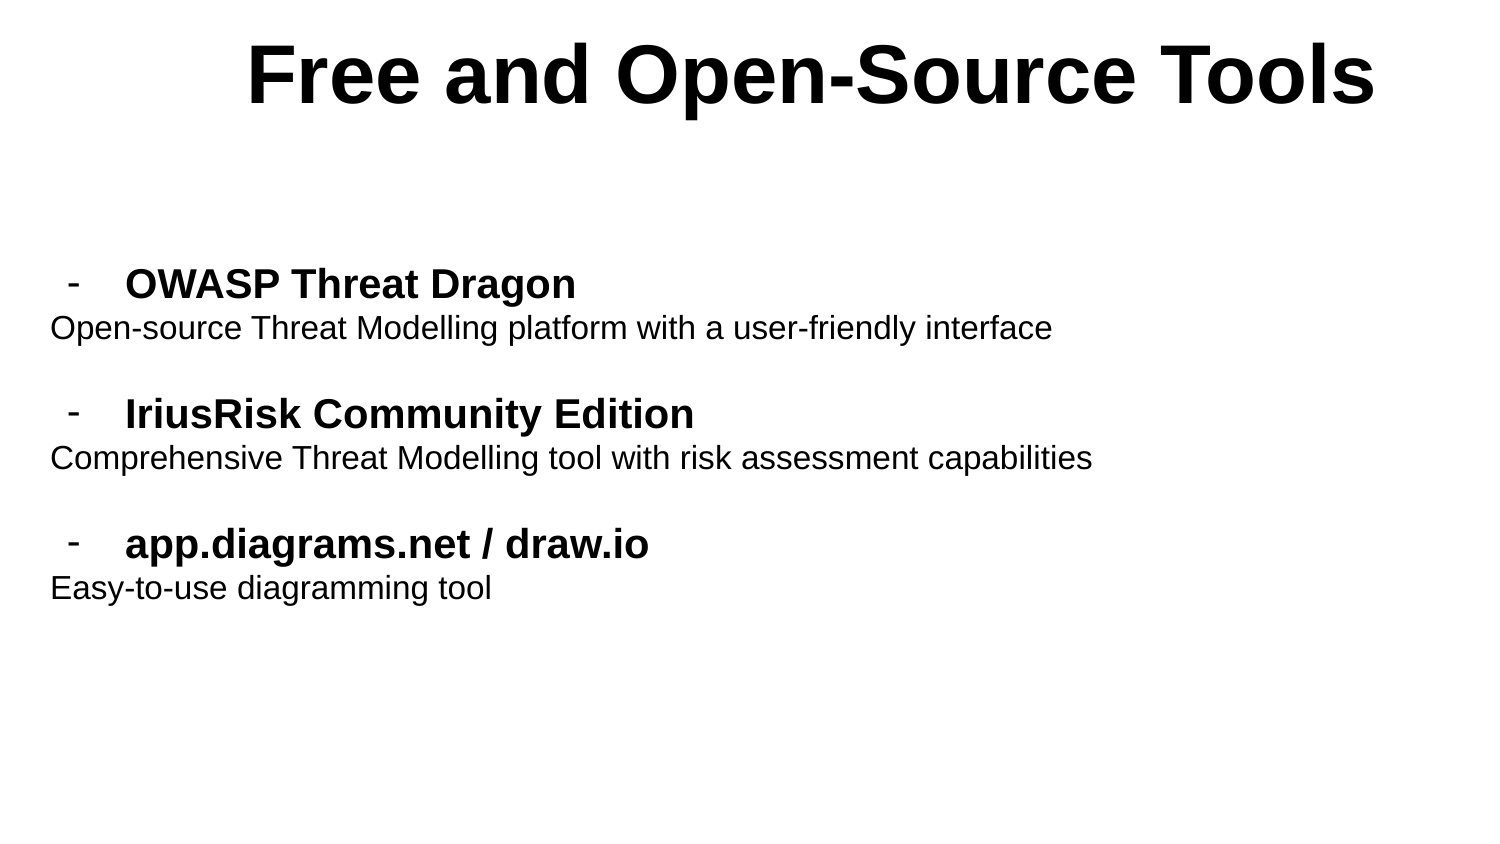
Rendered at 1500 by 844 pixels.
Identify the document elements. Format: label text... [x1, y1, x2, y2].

text_box Free and Open-Source Tools [140, 0, 1483, 247]
text_box OWASP Threat Dragon Open-source Threat Modelling platform with a user-friendly interface IriusRisk Community Edition Comprehensive Threat Modelling tool with risk assessment capabilities app.diagrams.net / draw.io Easy-to-use diagramming tool [35, 141, 1480, 672]
